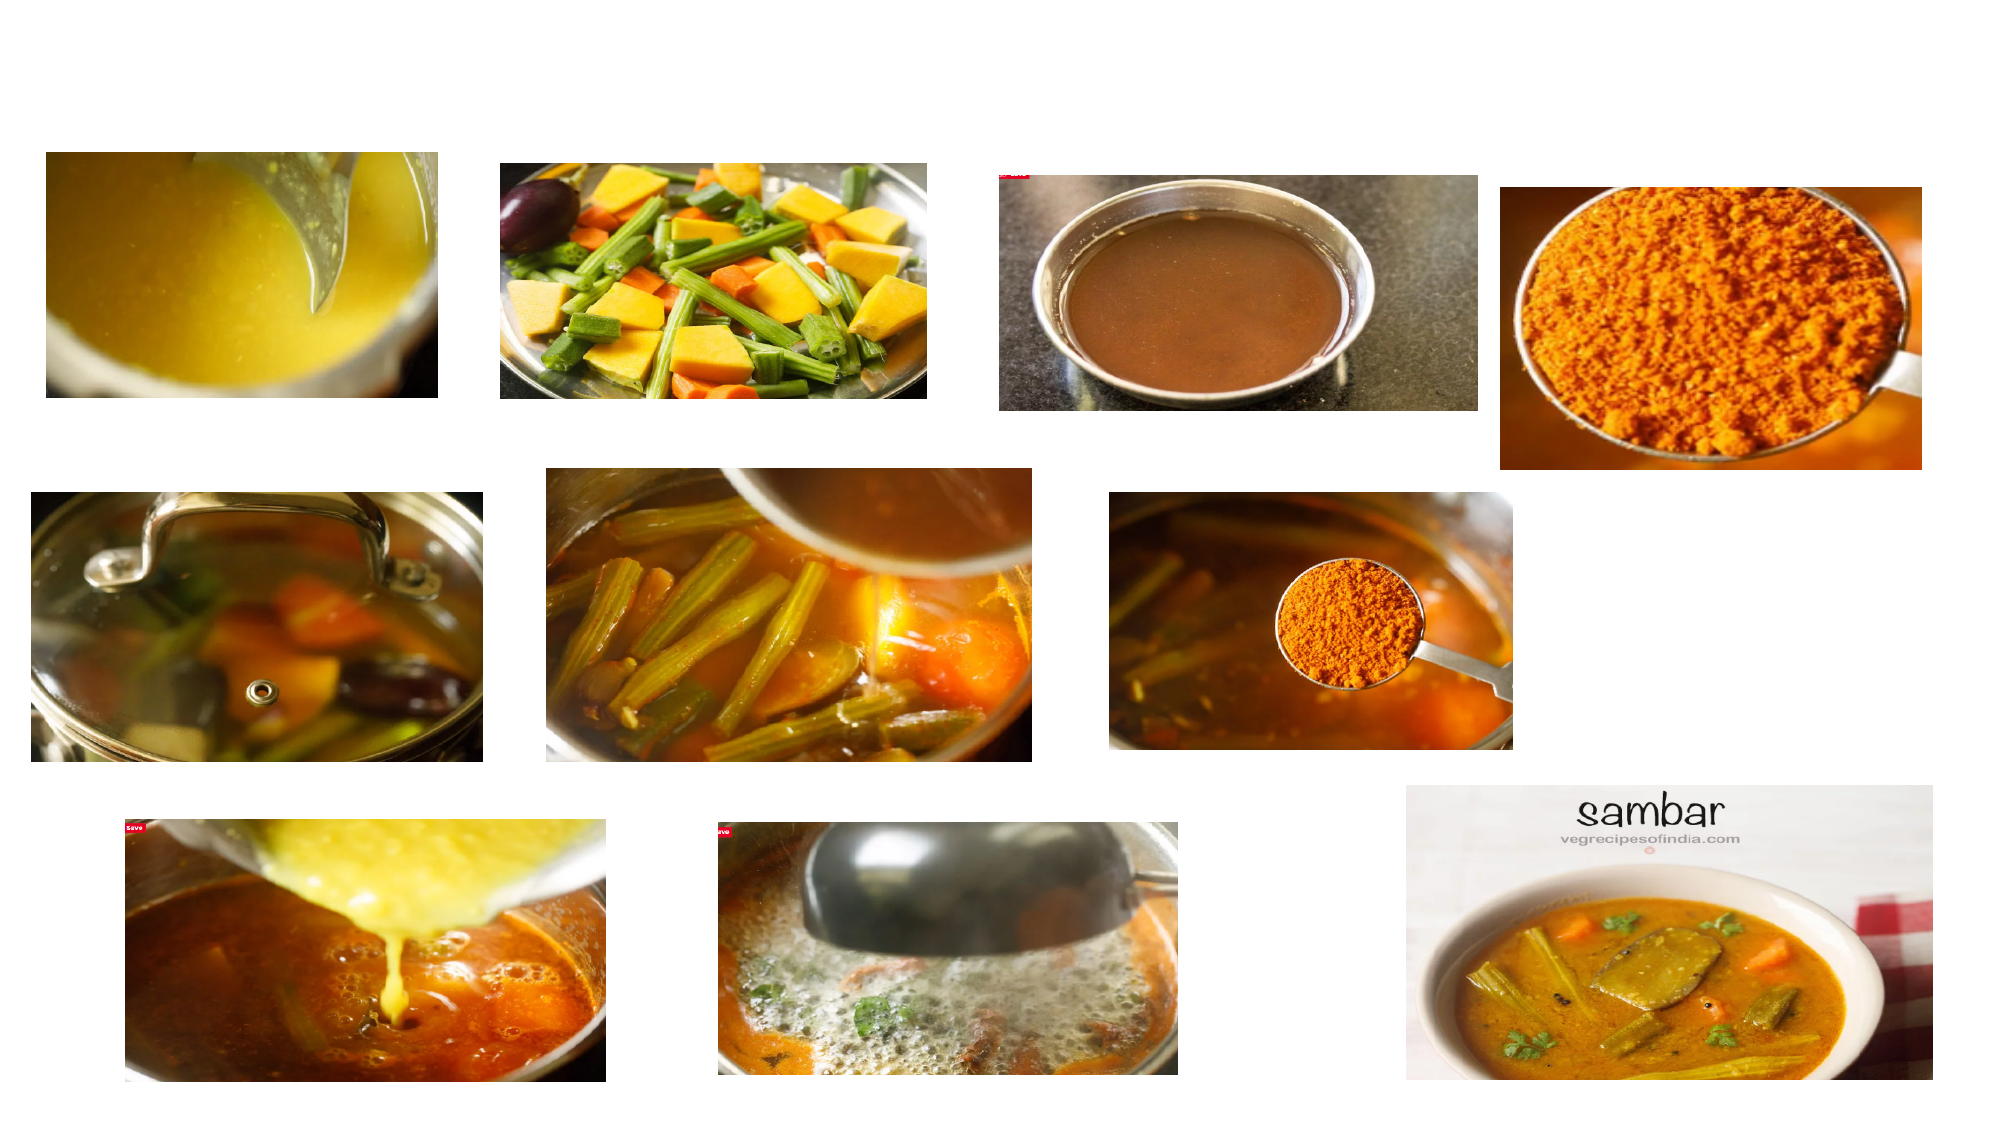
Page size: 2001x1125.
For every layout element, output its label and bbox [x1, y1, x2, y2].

picture [124, 819, 607, 1082]
picture [999, 175, 1478, 411]
picture [1406, 785, 1944, 1080]
picture [499, 163, 927, 399]
picture [1109, 492, 1513, 750]
picture [31, 492, 483, 762]
picture [46, 152, 438, 399]
picture [1499, 187, 1922, 470]
picture [718, 820, 1178, 1075]
picture [546, 468, 1036, 762]
